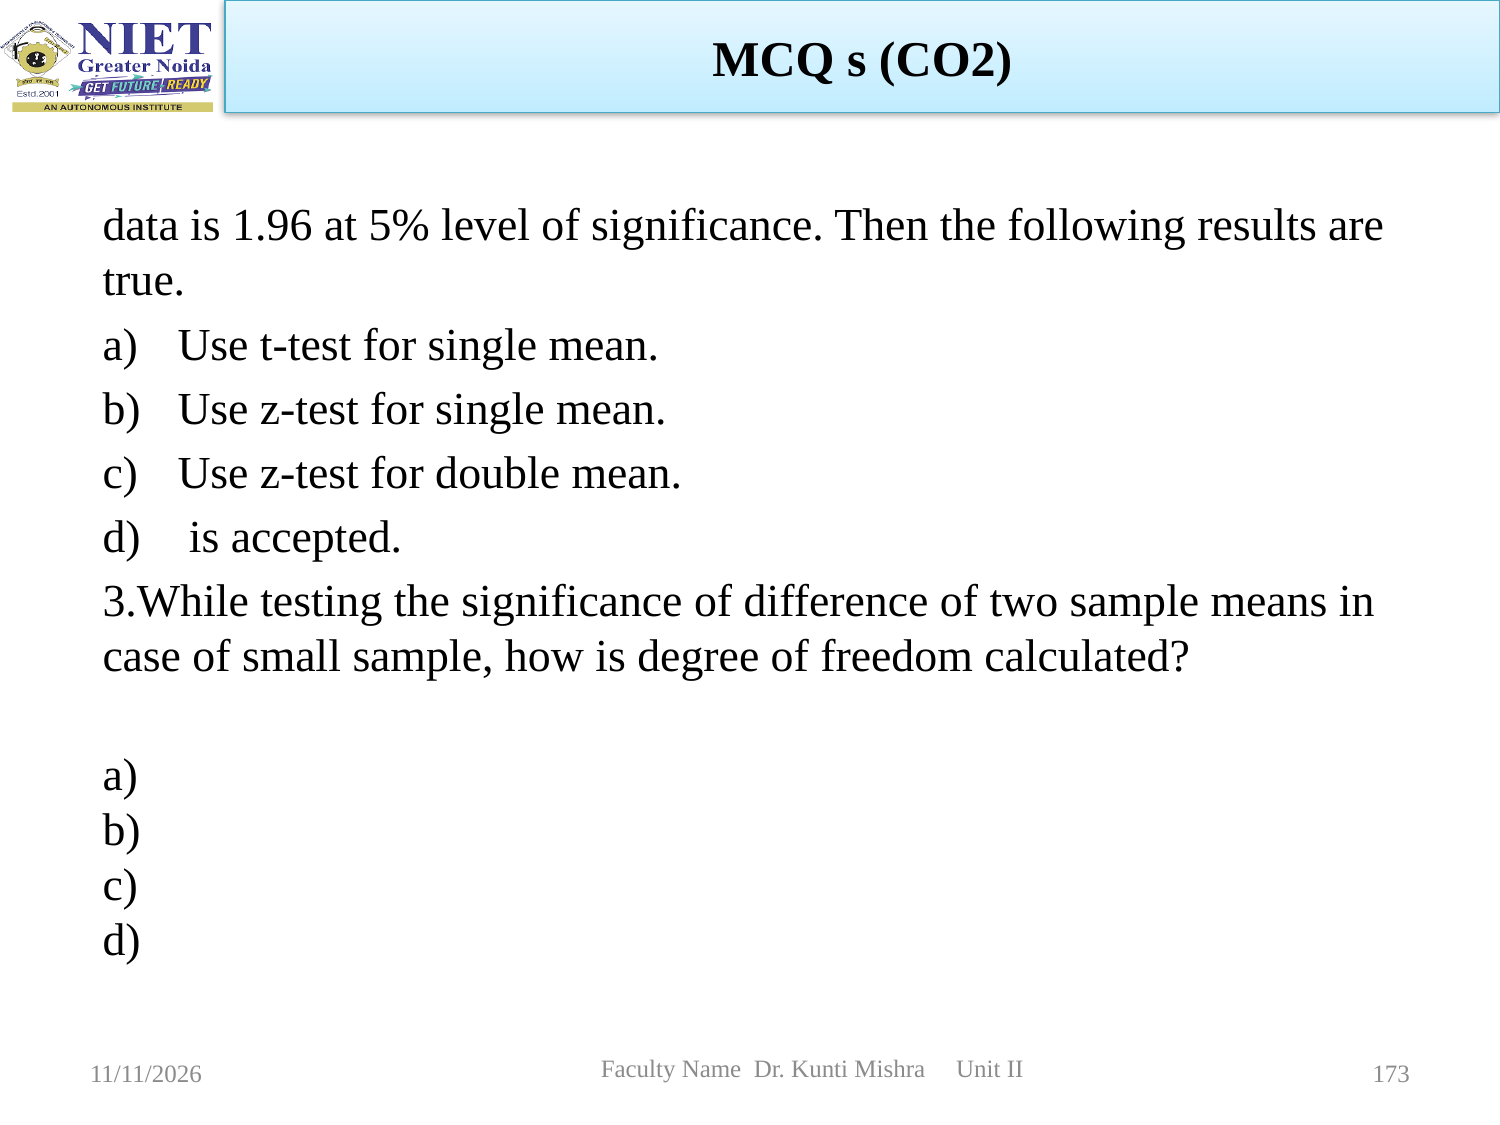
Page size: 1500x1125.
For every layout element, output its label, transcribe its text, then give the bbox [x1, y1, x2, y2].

text_box MCQ s (CO2) [224, 0, 1500, 113]
picture [0, 21, 213, 112]
footer Faculty Name Dr. Kunti Mishra Unit II [412, 1037, 1213, 1098]
slide_number 173 [1074, 1042, 1425, 1103]
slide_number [75, 1042, 425, 1103]
